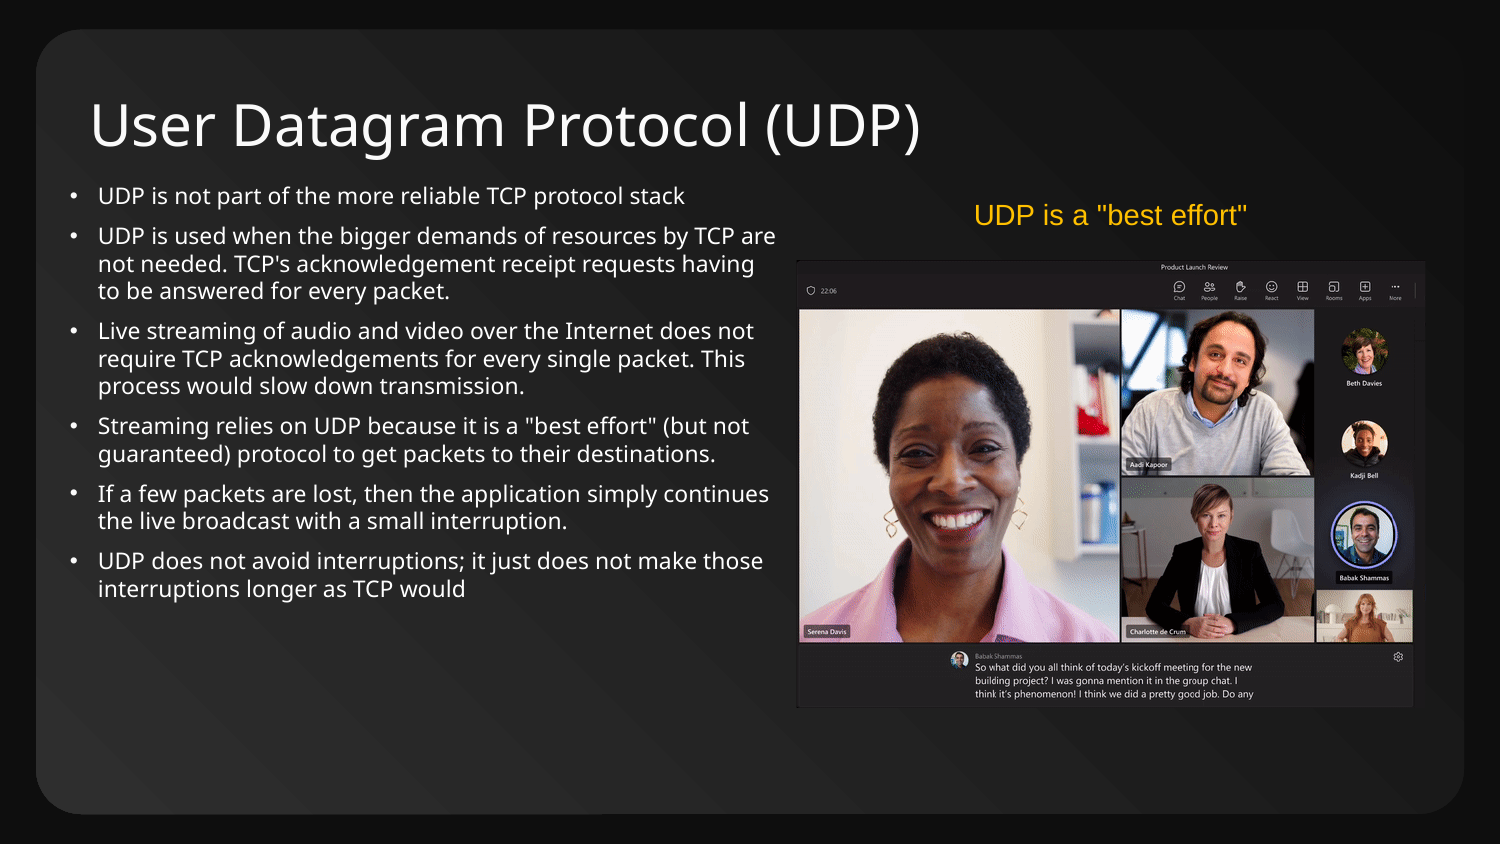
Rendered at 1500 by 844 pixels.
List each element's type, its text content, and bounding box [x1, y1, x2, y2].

picture [796, 260, 1426, 708]
title User Datagram Protocol (UDP) [74, 72, 1426, 167]
text_box UDP is a "best effort" [959, 188, 1264, 239]
text_box UDP is not part of the more reliable TCP protocol stack UDP is used when the bigger demands of resources by TCP are not needed. TCP's acknowledgement receipt requests having to be answered for every packet. Live streaming of audio and video over the Internet does not require TCP acknowledgements for every single packet. This process would slow down transmission. Streaming relies on UDP because it is a "best effort" (but not guaranteed) protocol to get packets to their destinations. If a few packets are lost, then the application simply continues the live broadcast with a small interruption. UDP does not avoid interruptions; it just does not make those interruptions longer as TCP would [31, 166, 797, 677]
